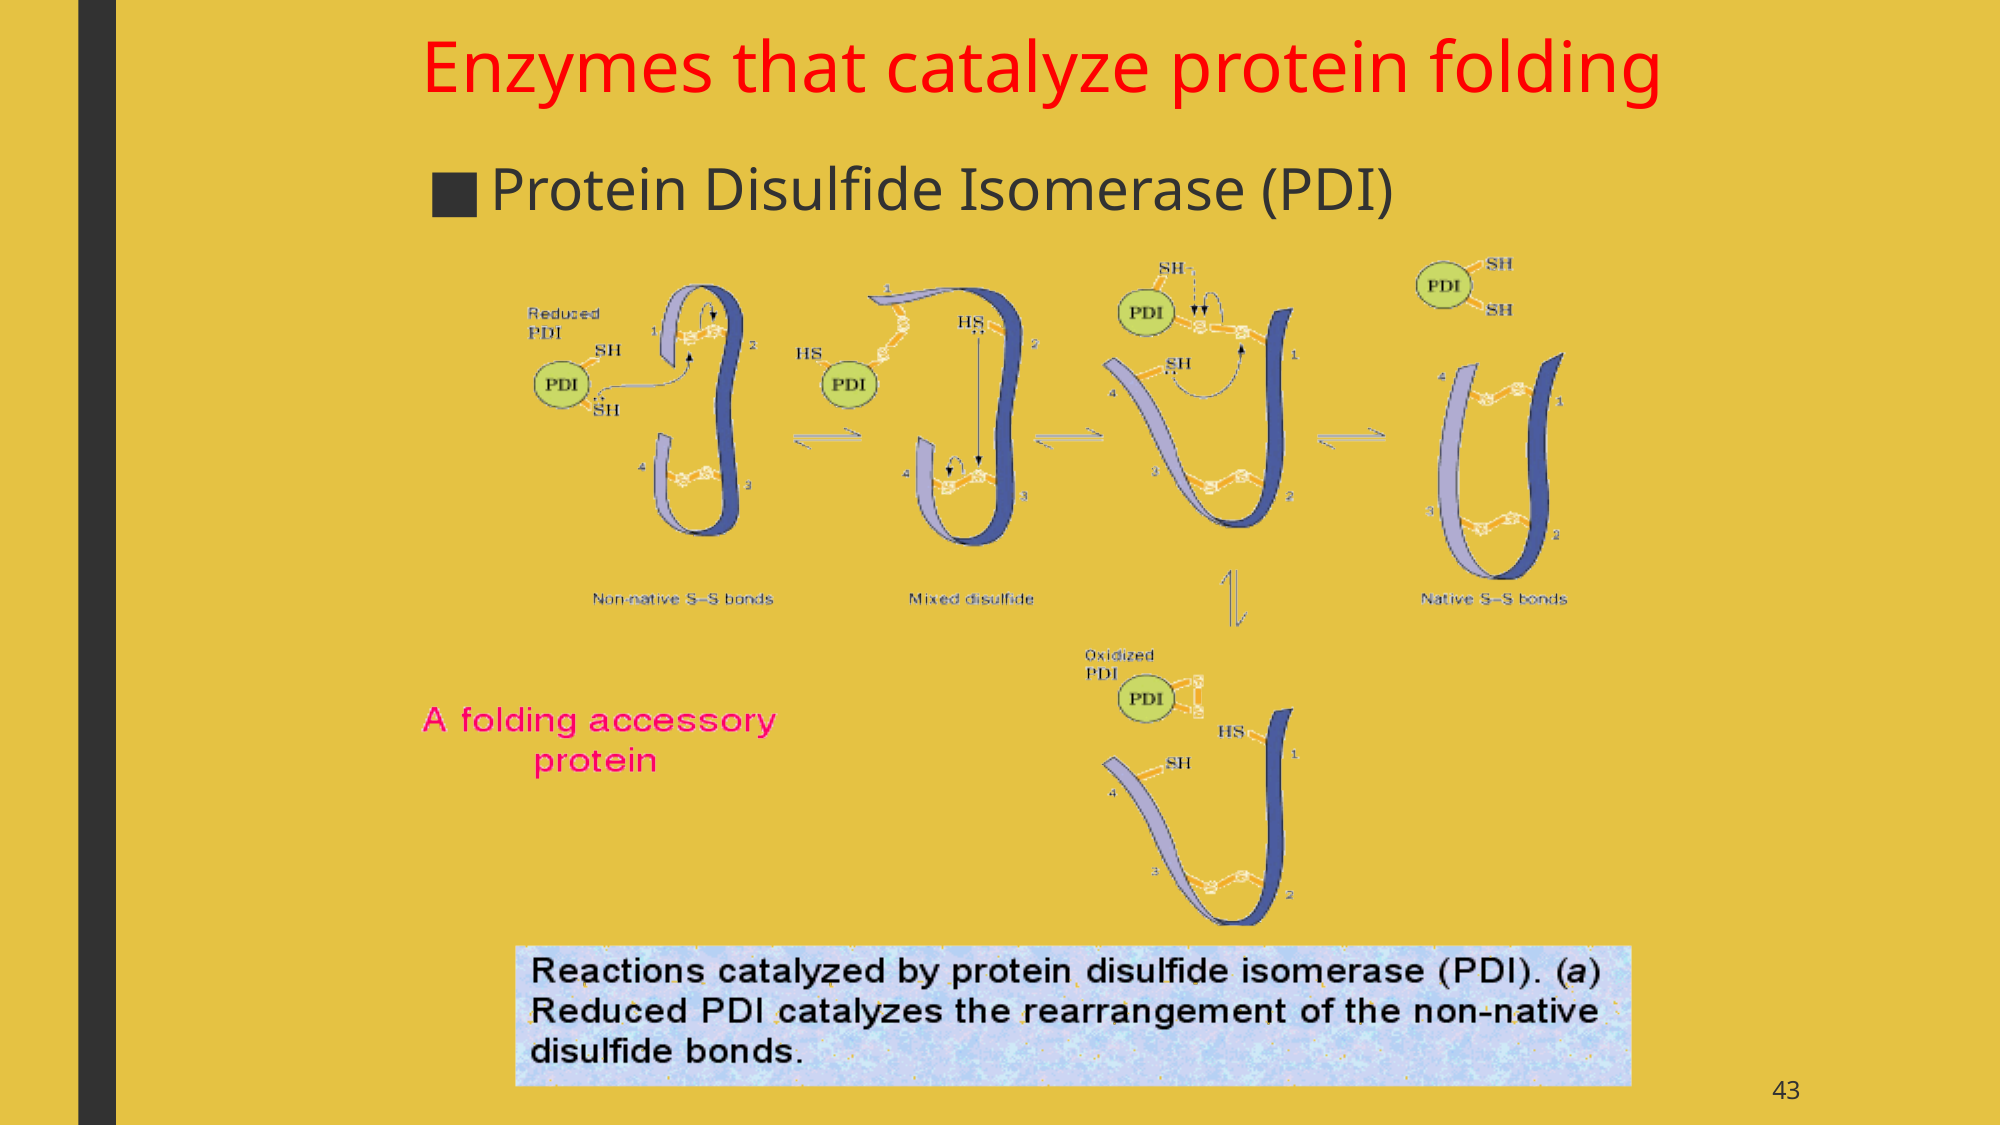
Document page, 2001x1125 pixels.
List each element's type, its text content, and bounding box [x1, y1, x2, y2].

title Enzymes that catalyze protein folding [350, 24, 1700, 125]
list Protein Disulfide Isomerase (PDI) [412, 149, 1688, 224]
slide_number 43 [1750, 1058, 1816, 1125]
picture [312, 224, 1750, 1125]
